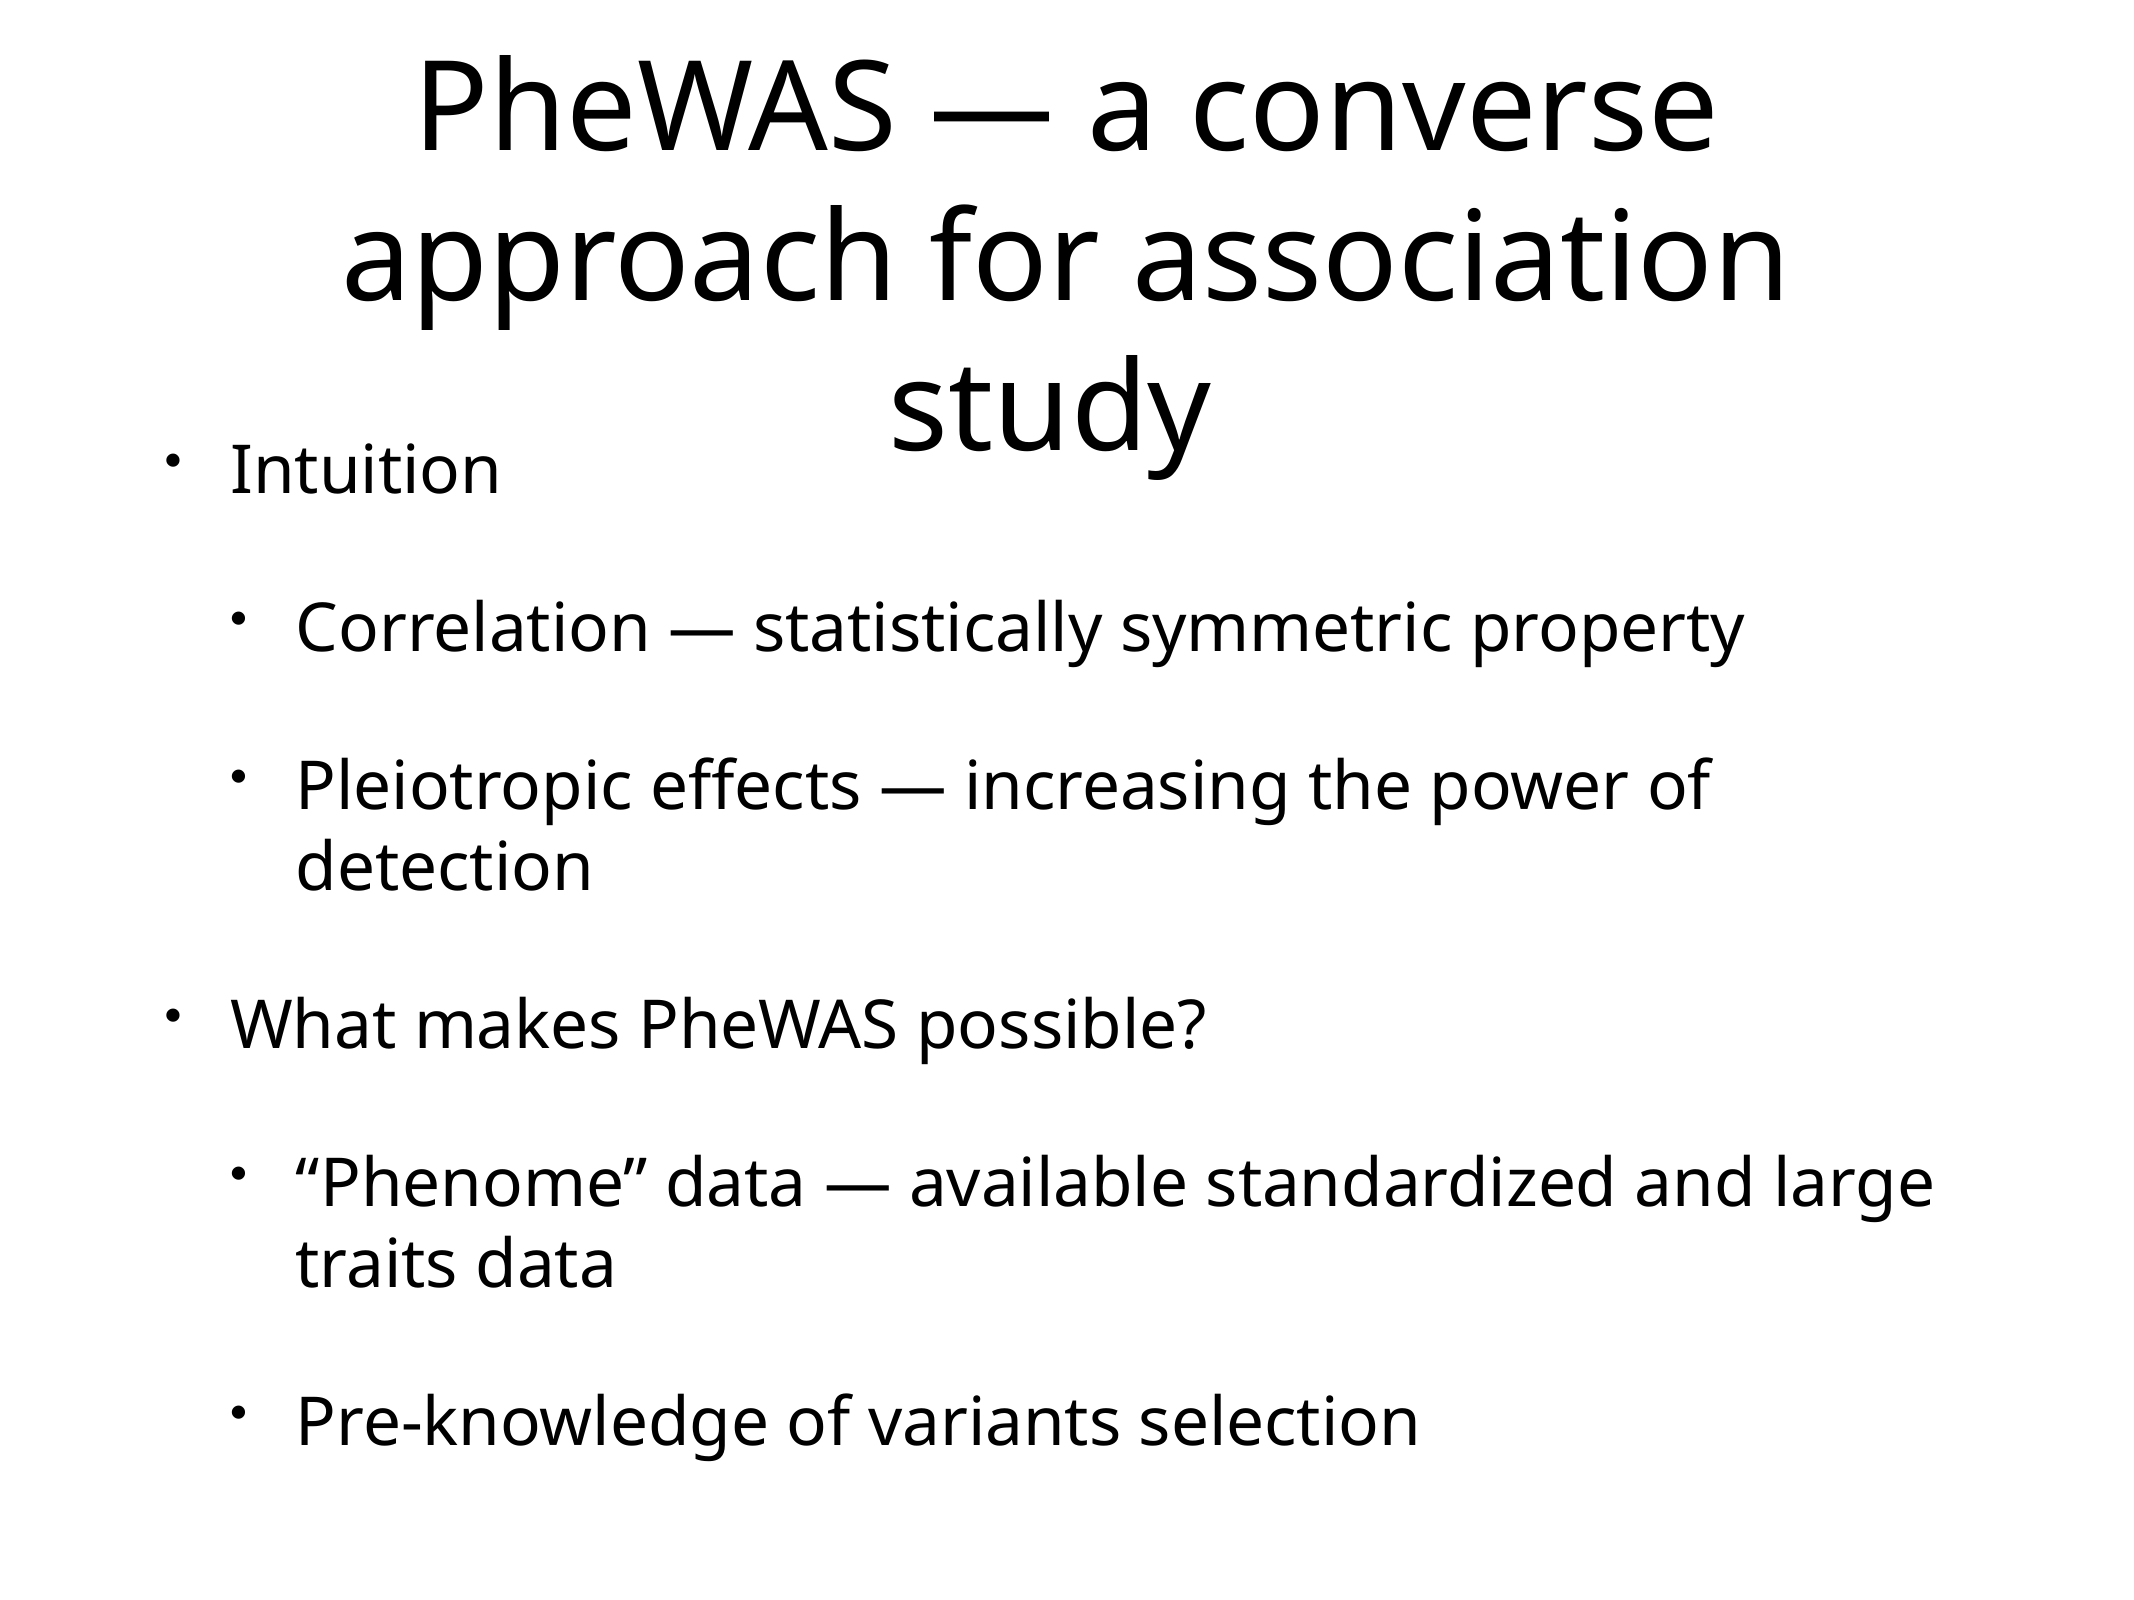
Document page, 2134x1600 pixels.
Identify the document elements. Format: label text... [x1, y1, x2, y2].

title PheWAS — a converse approach for association study [155, 72, 1978, 426]
list Intuition Correlation — statistically symmetric property Pleiotropic effects — increasing the power of detection What makes PheWAS possible? “Phenome” data — available standardized and large traits data Pre-knowledge of variants selection [155, 426, 1978, 1459]
